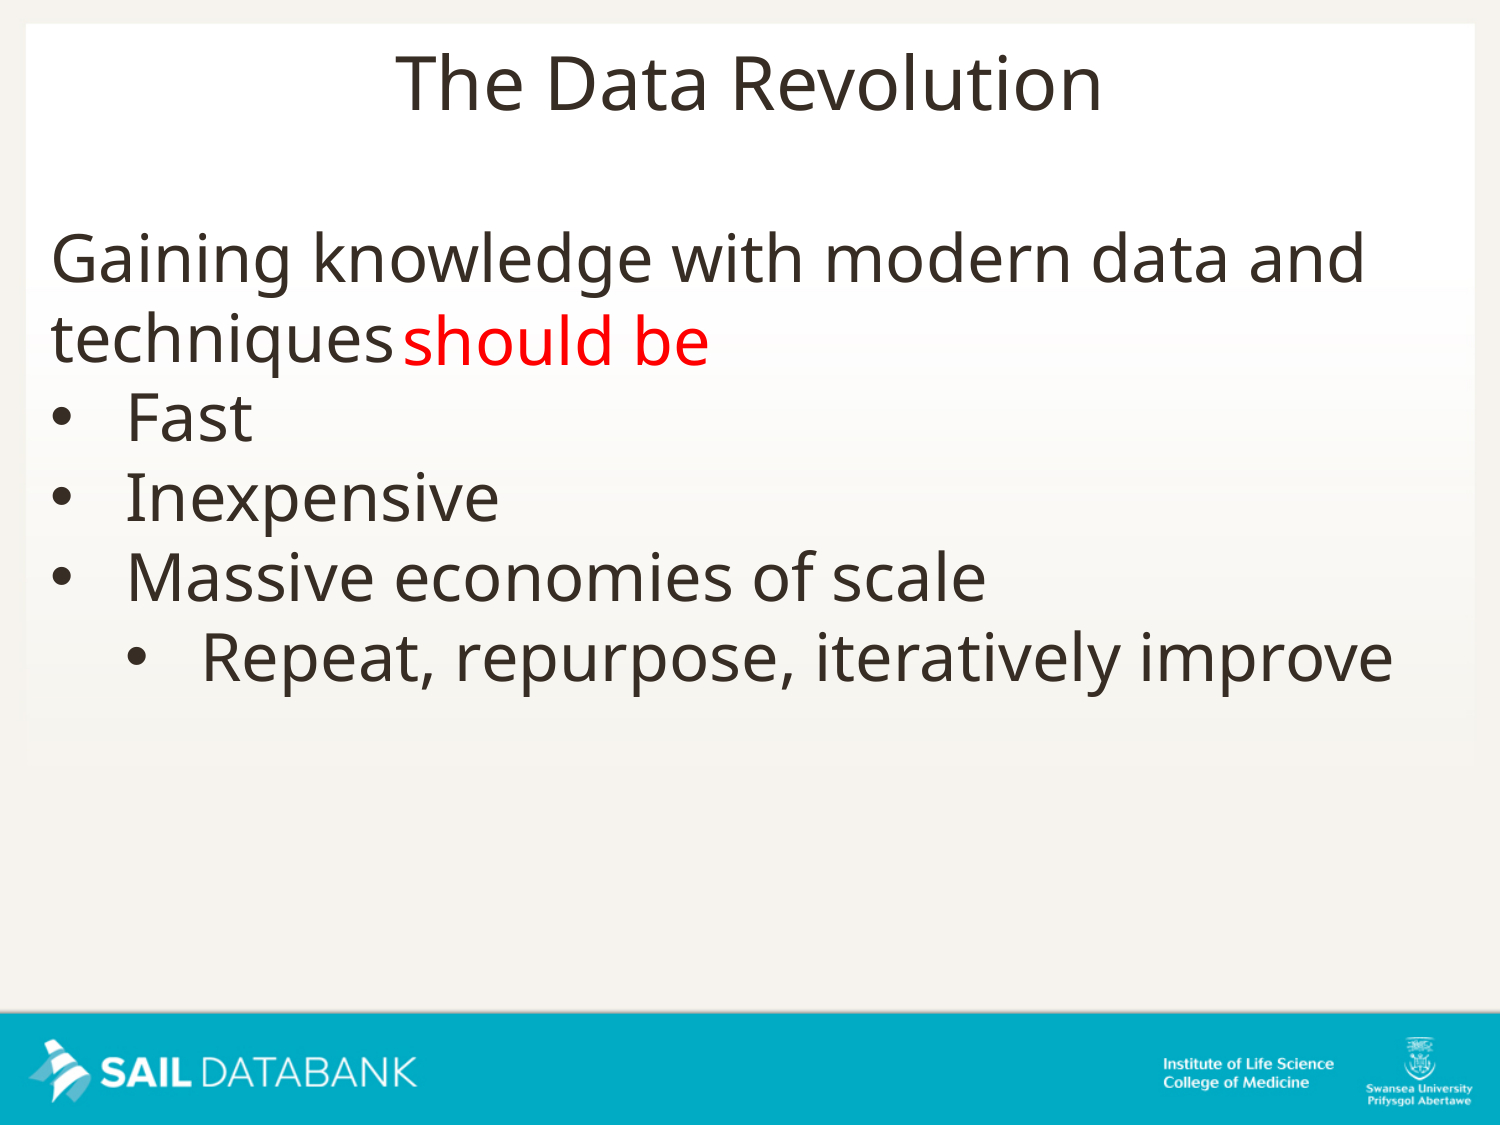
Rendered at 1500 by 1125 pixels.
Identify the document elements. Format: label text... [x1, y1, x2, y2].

text_box Gaining knowledge with modern data and techniques Fast Inexpensive Massive economies of scale Repeat, repurpose, iteratively improve [35, 207, 1465, 863]
title The Data Revolution [0, 0, 1500, 161]
text_box should be [387, 291, 538, 442]
picture [0, 161, 1500, 1125]
